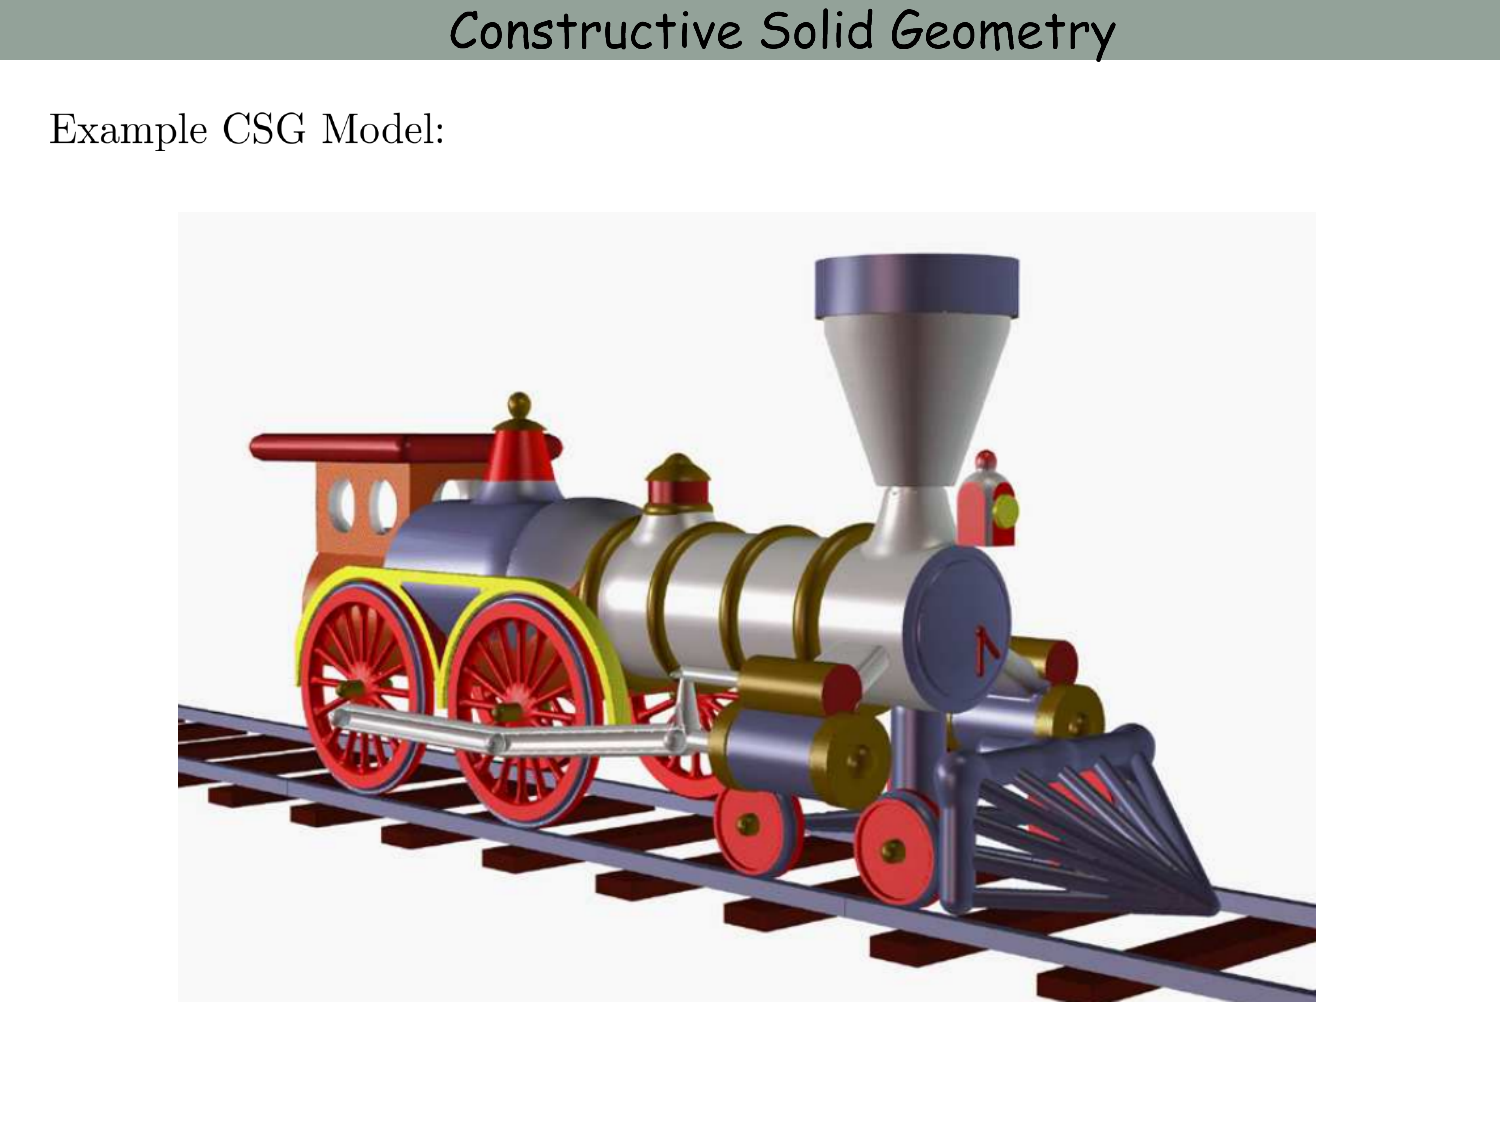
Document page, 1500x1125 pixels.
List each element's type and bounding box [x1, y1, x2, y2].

picture [49, 112, 443, 151]
picture [177, 212, 1316, 1002]
picture [449, 7, 1116, 62]
